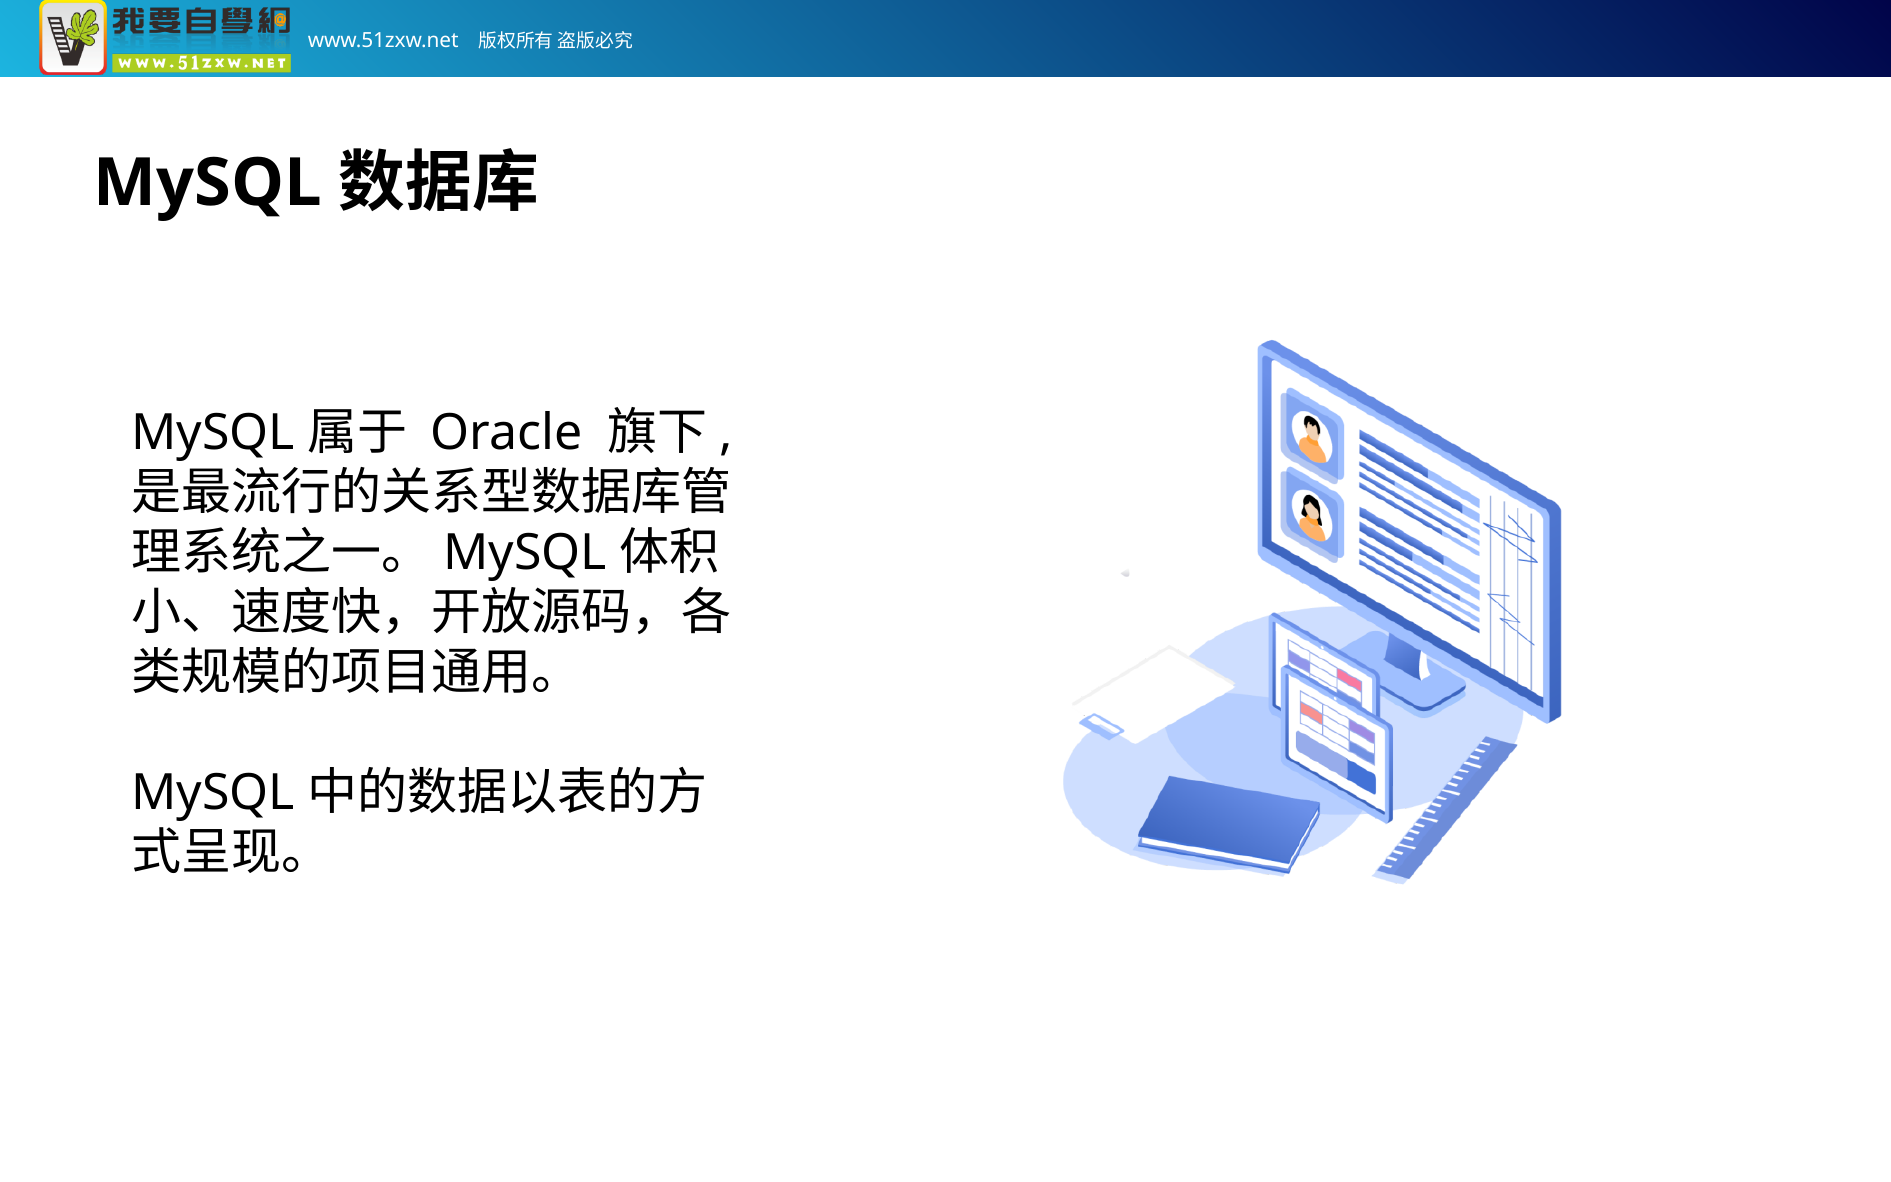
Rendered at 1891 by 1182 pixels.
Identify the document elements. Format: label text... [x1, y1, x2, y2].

text_box MySQL属于 Oracle 旗下,是最流行的关系型数据库管理系统之一。MySQL体积小、速度快，开放源码，各类规模的项目通用。 MySQL中的数据以表的方式呈现。 [116, 391, 759, 887]
text_box [0, 0, 1891, 78]
picture [39, 0, 291, 75]
picture [1063, 209, 1726, 940]
text_box MySQL数据库 [79, 131, 554, 226]
text_box www.51zxw.net 版权所有 盗版必究 [291, 11, 858, 59]
